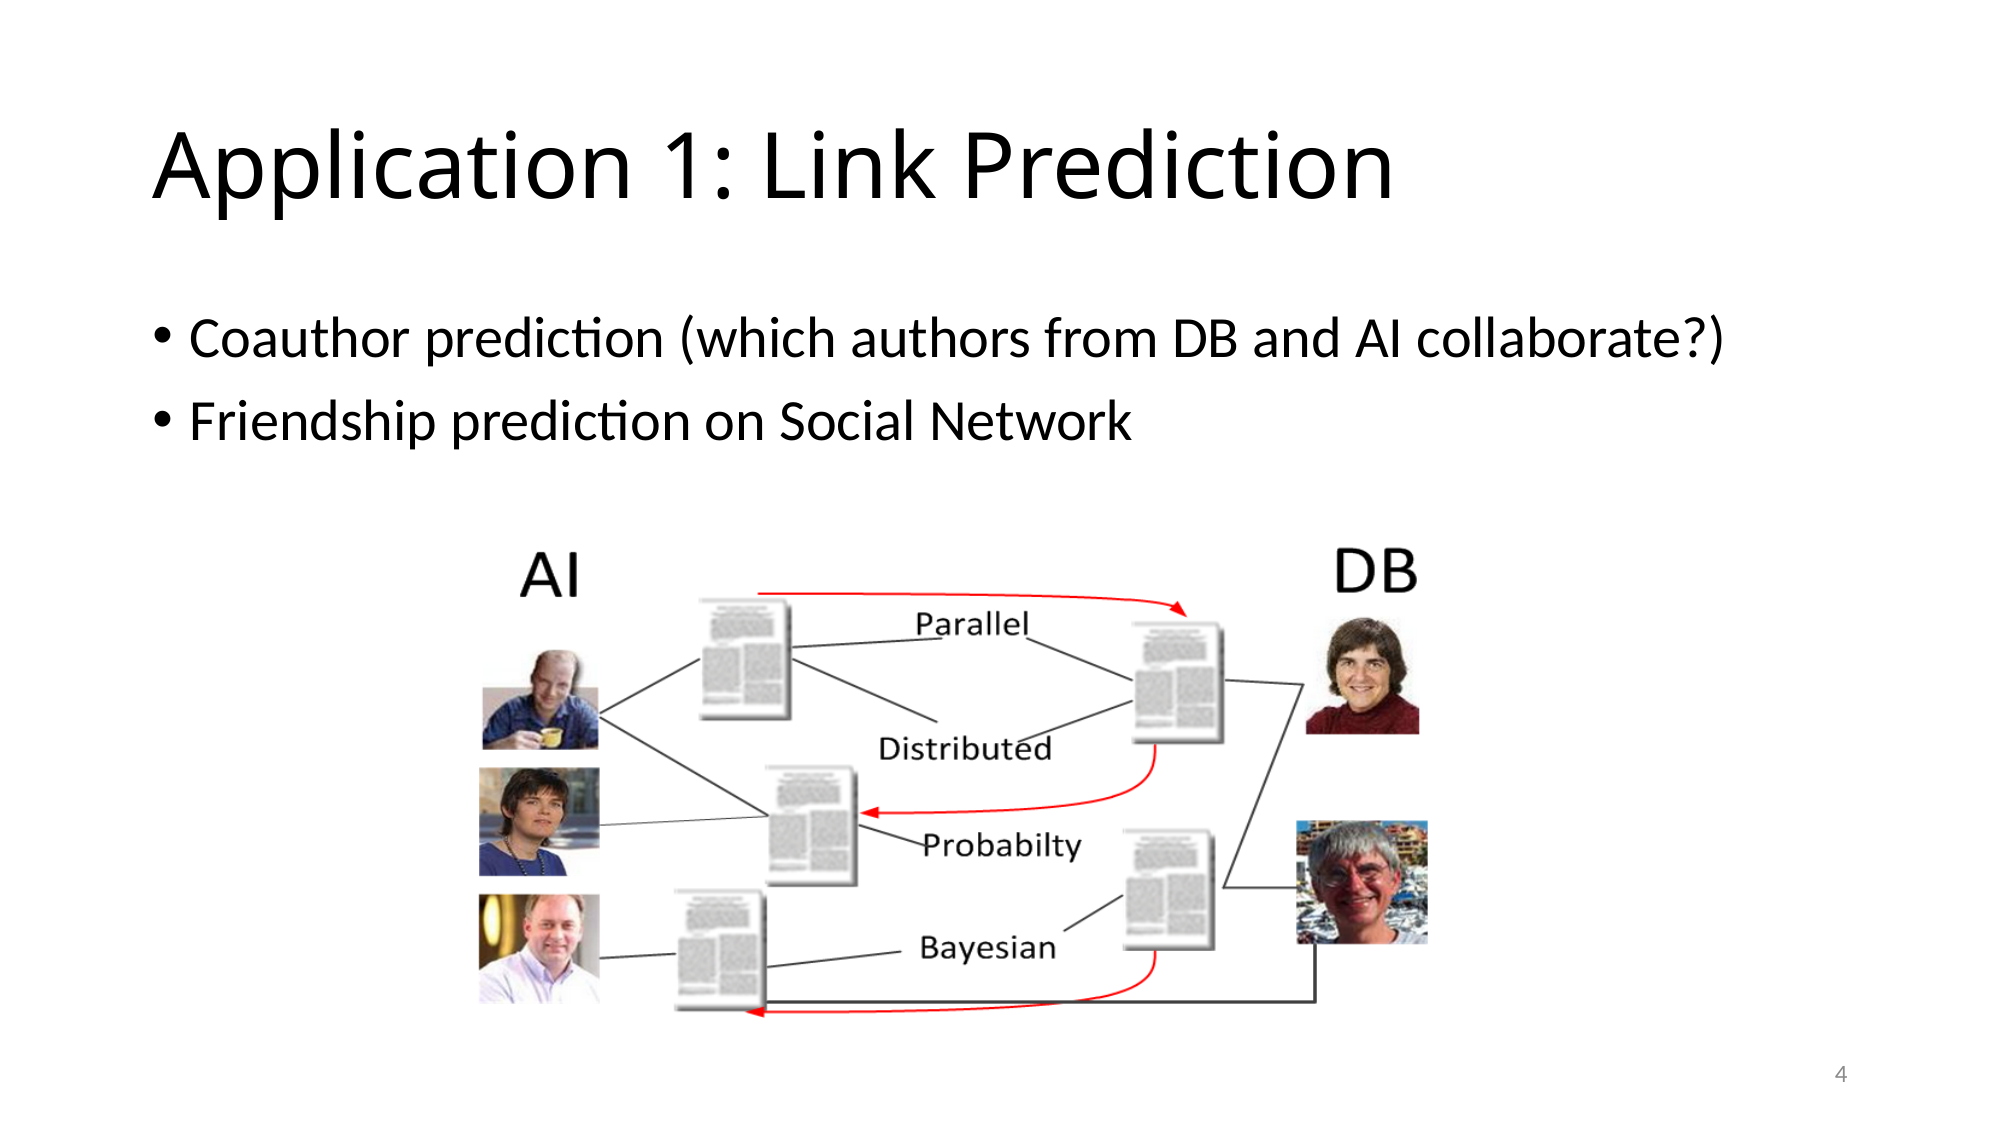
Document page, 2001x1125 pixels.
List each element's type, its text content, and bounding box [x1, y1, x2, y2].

slide_number 4 [1412, 1042, 1863, 1103]
picture [478, 519, 1429, 1018]
title Application 1: Link Prediction [137, 59, 1863, 278]
list Coauthor prediction (which authors from DB and AI collaborate?) Friendship prediction on Social Network [137, 299, 1863, 1014]
